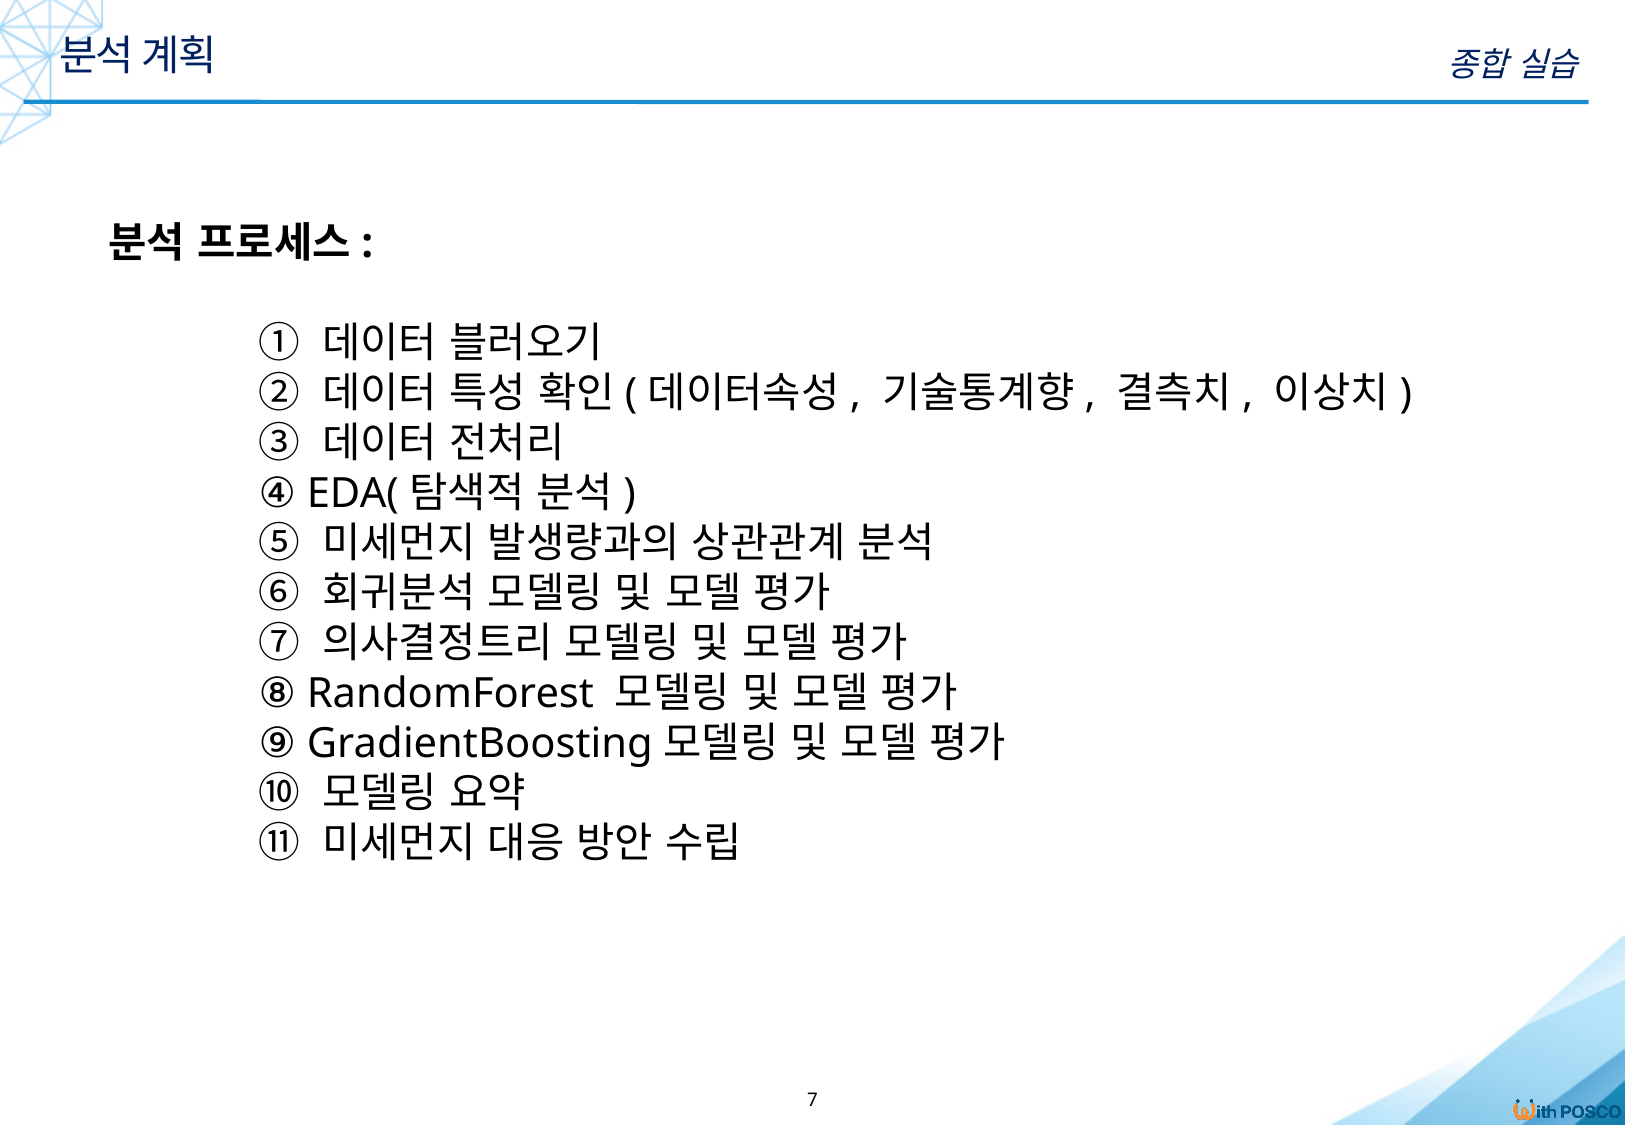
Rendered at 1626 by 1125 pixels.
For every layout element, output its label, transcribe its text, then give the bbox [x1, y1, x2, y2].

text_box 분석 프로세스: ① 데이터 블러오기 ② 데이터 특성 확인(데이터속성, 기술통계향, 결측치, 이상치) ③ 데이터 전처리 ④ EDA(탐색적 분석) ⑤ 미세먼지 발생량과의 상관관계 분석 ⑥ 회귀분석 모델링 및 모델 평가 ⑦ 의사결정트리 모델링 및 모델 평가 ⑧ RandomForest 모델링 및 모델 평가 ⑨ GradientBoosting모델링 및 모델 평가 ⑩ 모델링 요약 ⑪ 미세먼지 대응 방안 수립 [93, 207, 1625, 918]
picture [0, 0, 1625, 1125]
text_box 종합 실습 [1321, 35, 1594, 81]
text_box 분석 계획 [44, 21, 1321, 87]
